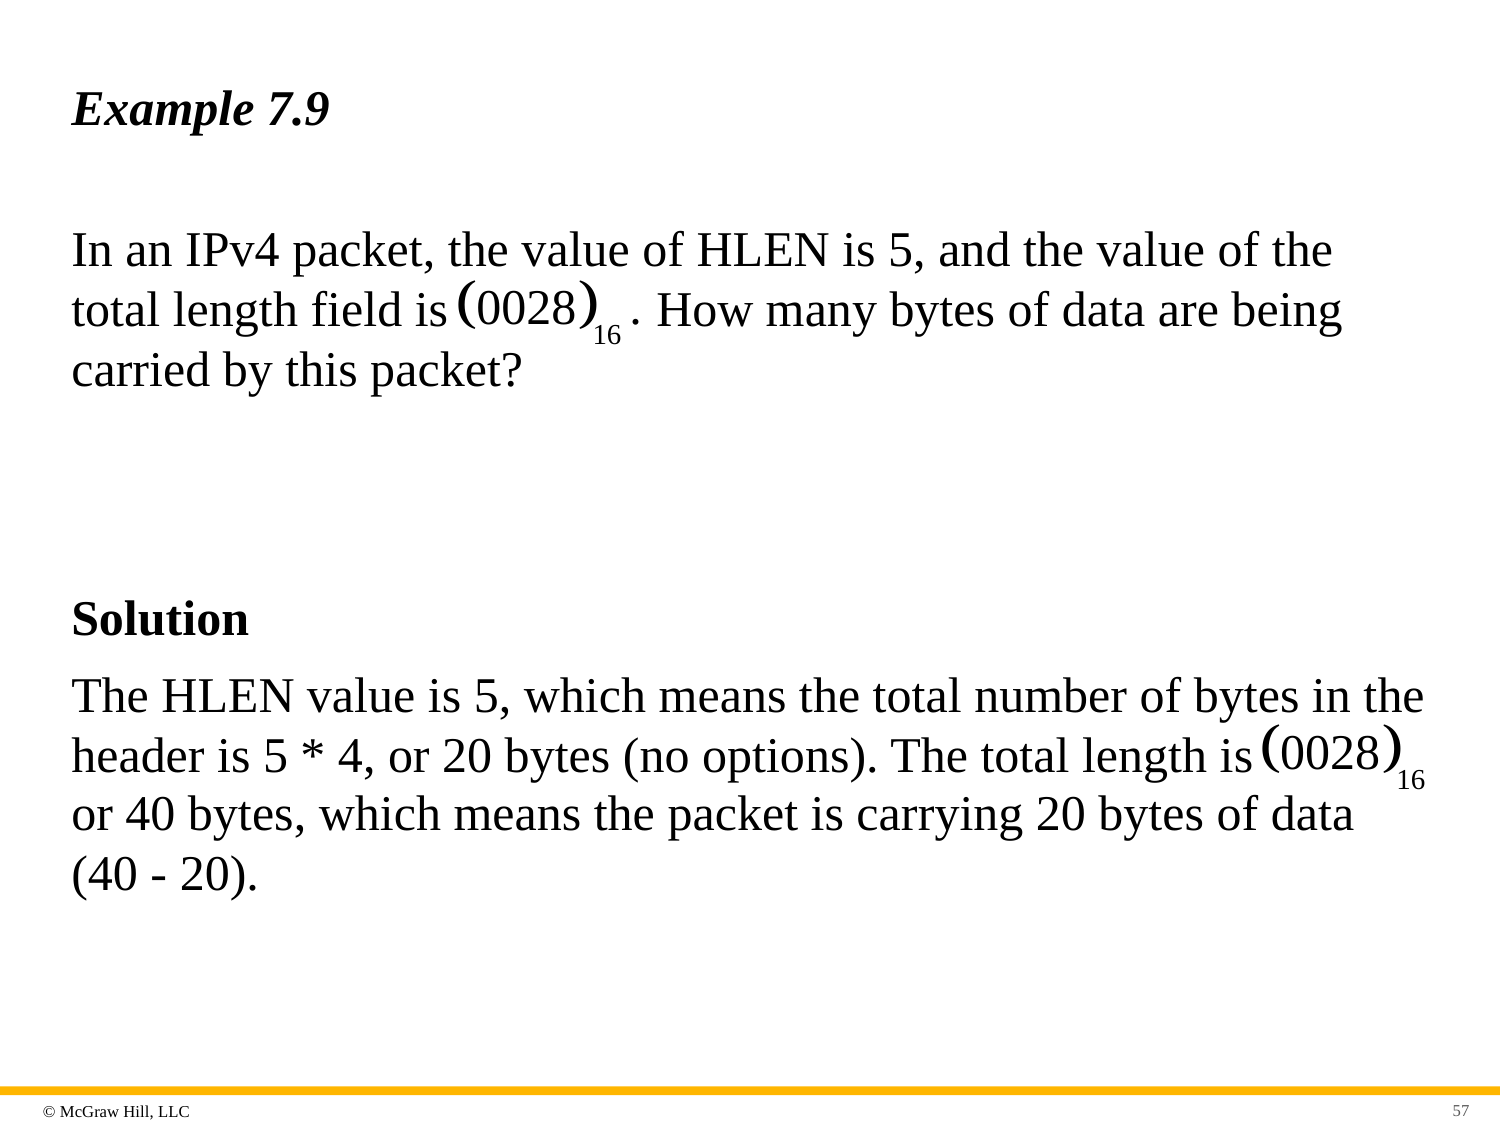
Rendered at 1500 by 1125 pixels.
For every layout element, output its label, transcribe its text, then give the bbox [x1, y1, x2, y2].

list How many bytes of data are being carried by this packet? [56, 269, 1444, 405]
list or 40 bytes, which means the packet is carrying 20 bytes of data (40 - 20). [56, 773, 1444, 954]
list In an IPv4 packet, the value of HLEN is 5, and the value of the total length field is [56, 209, 1444, 269]
slide_number 57 [1418, 1096, 1477, 1123]
list Solution The HLEN value is 5, which means the total number of bytes in the header is 5 * 4, or 20 bytes (no options). The total length is [56, 577, 1444, 773]
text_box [1258, 721, 1430, 795]
title Example 7.9 [56, 50, 1444, 162]
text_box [454, 276, 643, 350]
